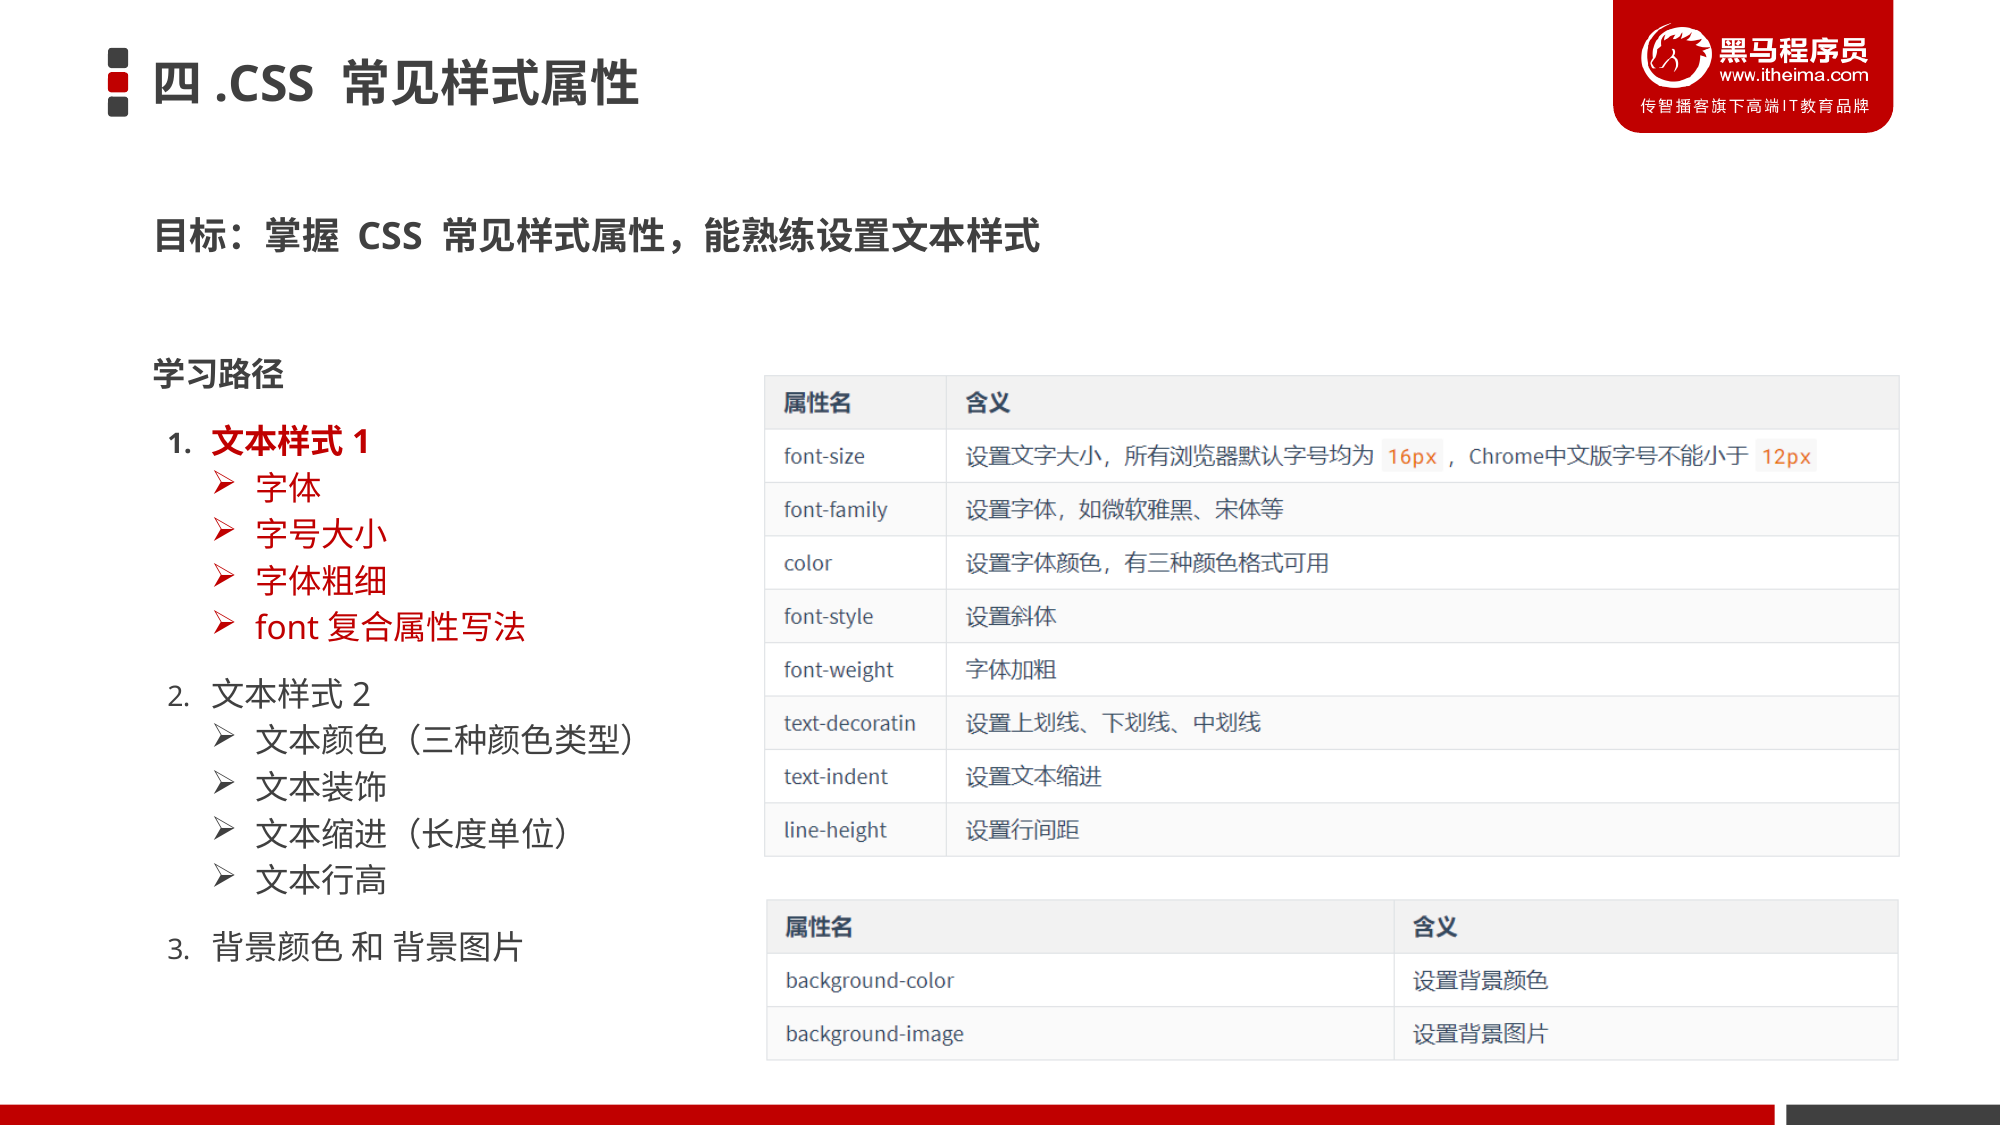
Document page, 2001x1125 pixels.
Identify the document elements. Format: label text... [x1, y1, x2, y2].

picture [1616, 11, 1894, 125]
picture [763, 896, 1901, 1065]
list 目标：掌握 CSS 常见样式属性，能熟练设置文本样式 [137, 192, 1264, 277]
text_box 学习路径 文本样式1 字体 字号大小 字体粗细 font复合属性写法 文本样式2 文本颜色（三种颜色类型） 文本装饰 文本缩进（长度单位） 文本行高 背景颜色 和 背景图片 [137, 326, 726, 1073]
title 四.CSS 常见样式属性 [137, 38, 1577, 124]
picture [763, 373, 1901, 858]
